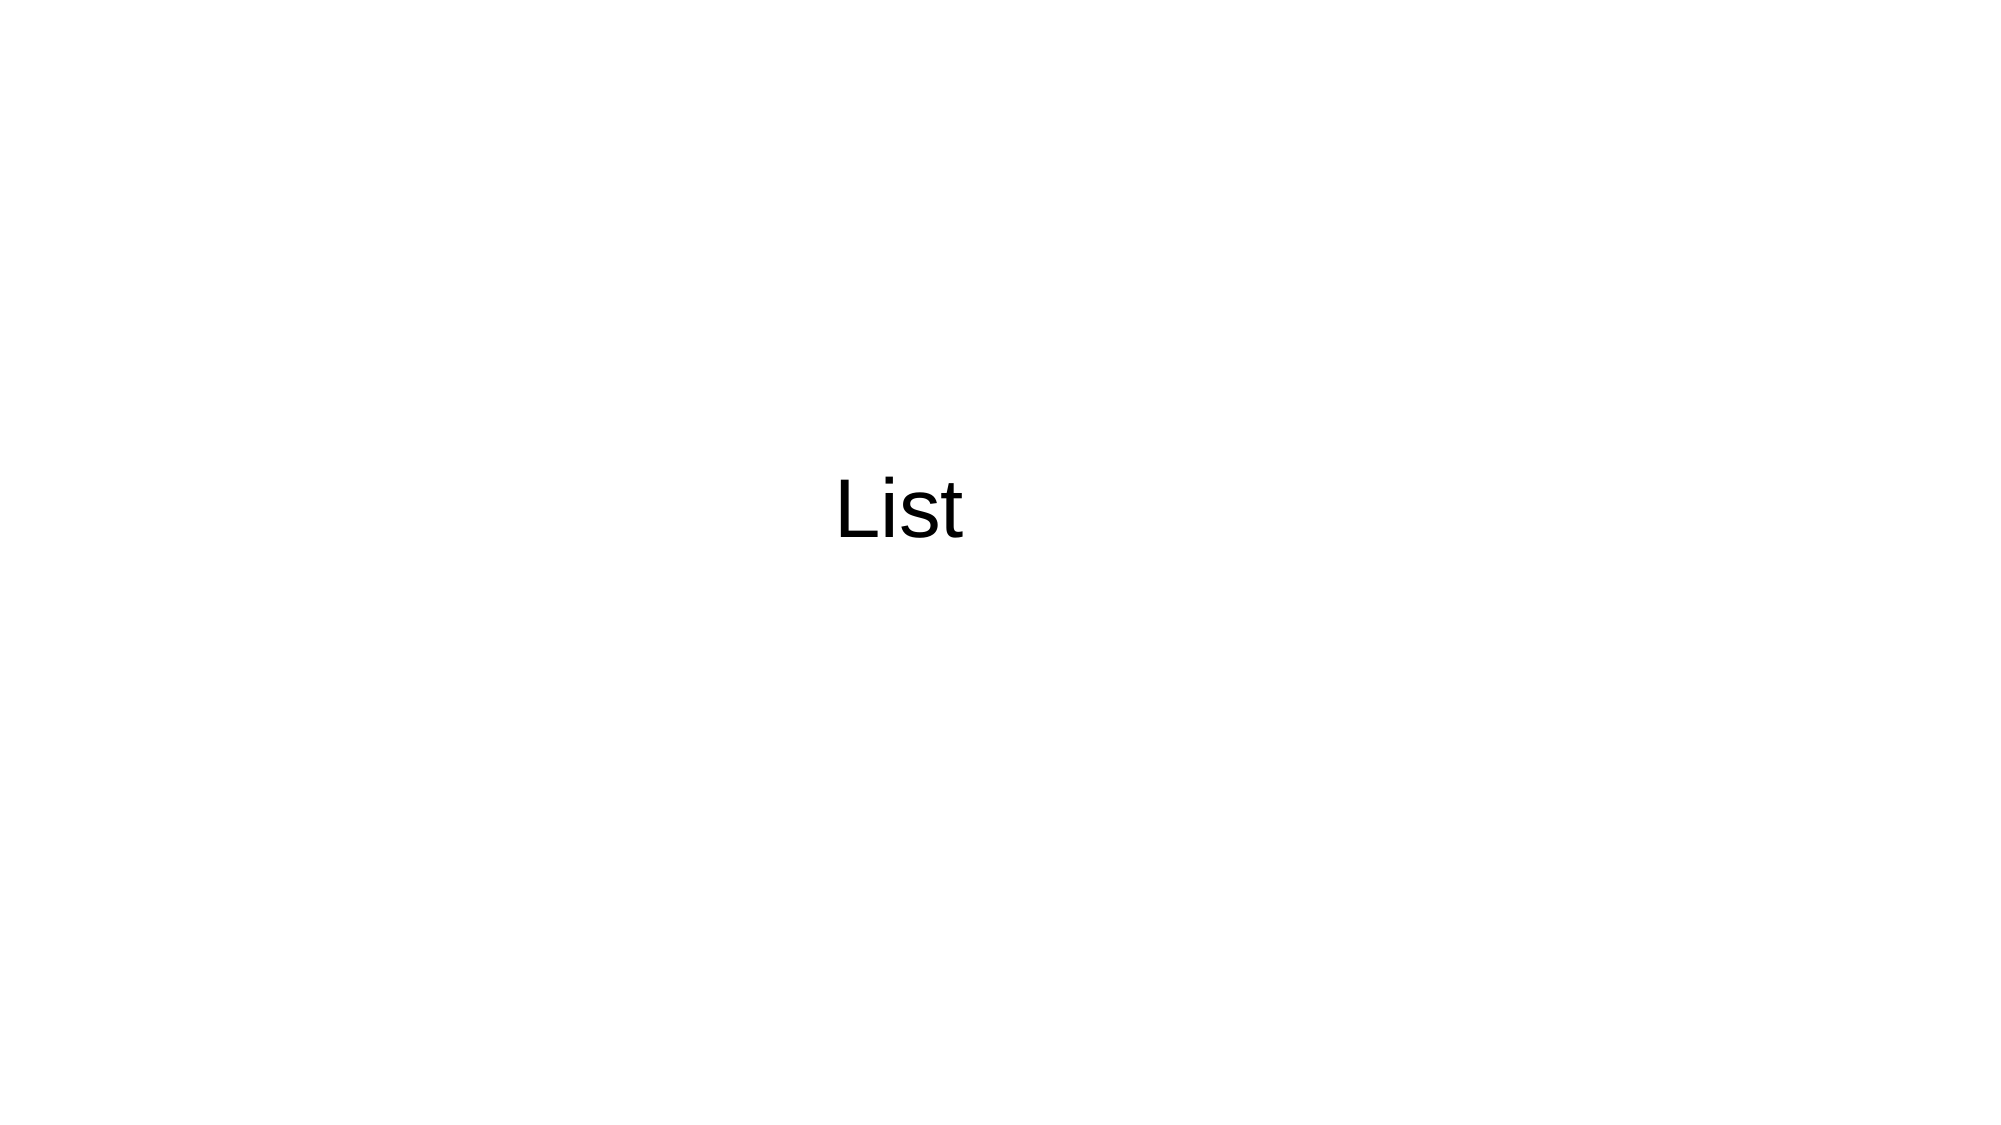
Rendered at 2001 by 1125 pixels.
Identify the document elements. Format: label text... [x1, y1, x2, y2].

text_box List [819, 446, 980, 562]
